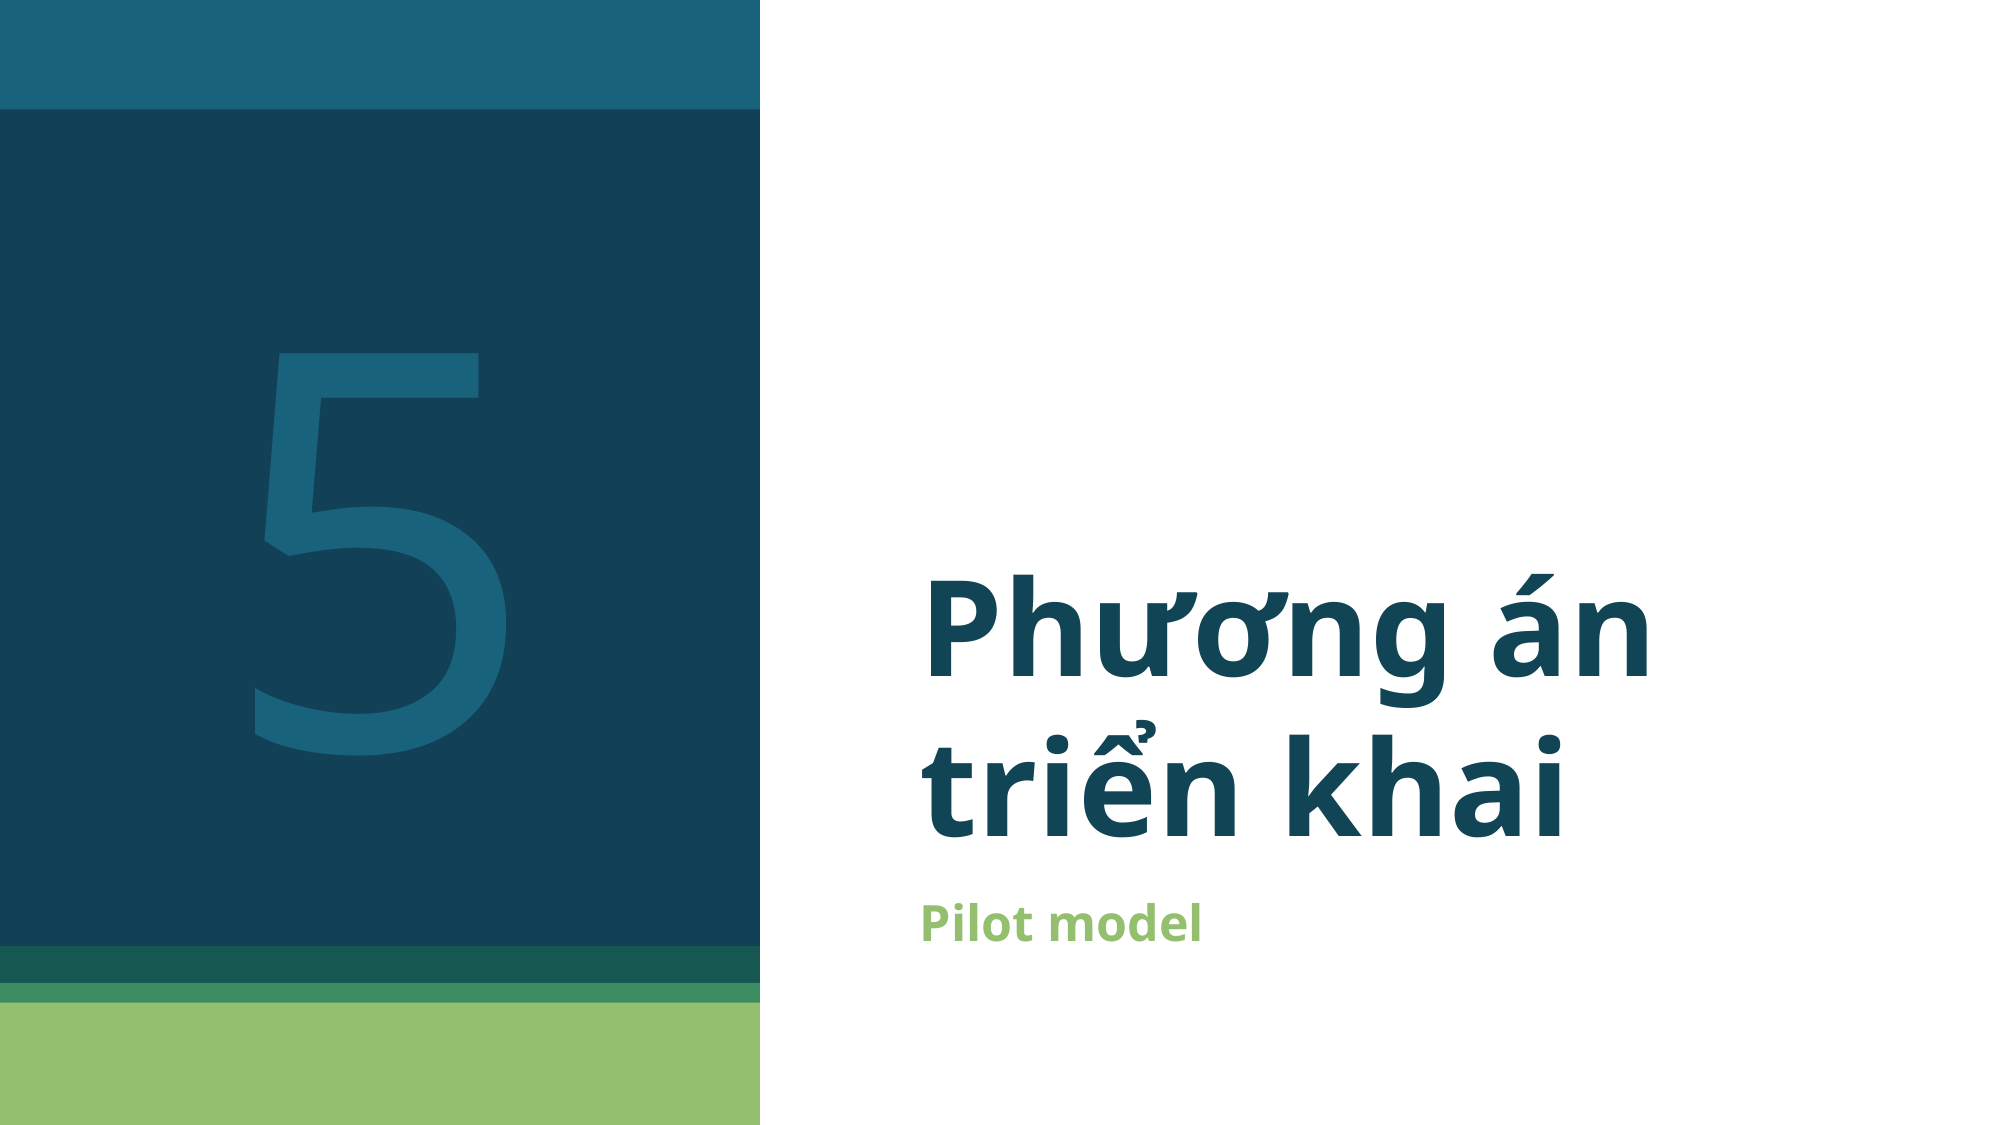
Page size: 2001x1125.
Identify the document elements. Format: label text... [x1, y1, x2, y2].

title Phương án triển khai [899, 629, 1886, 871]
text_box 5 [0, 110, 760, 946]
subtitle Pilot model [899, 871, 1886, 1043]
